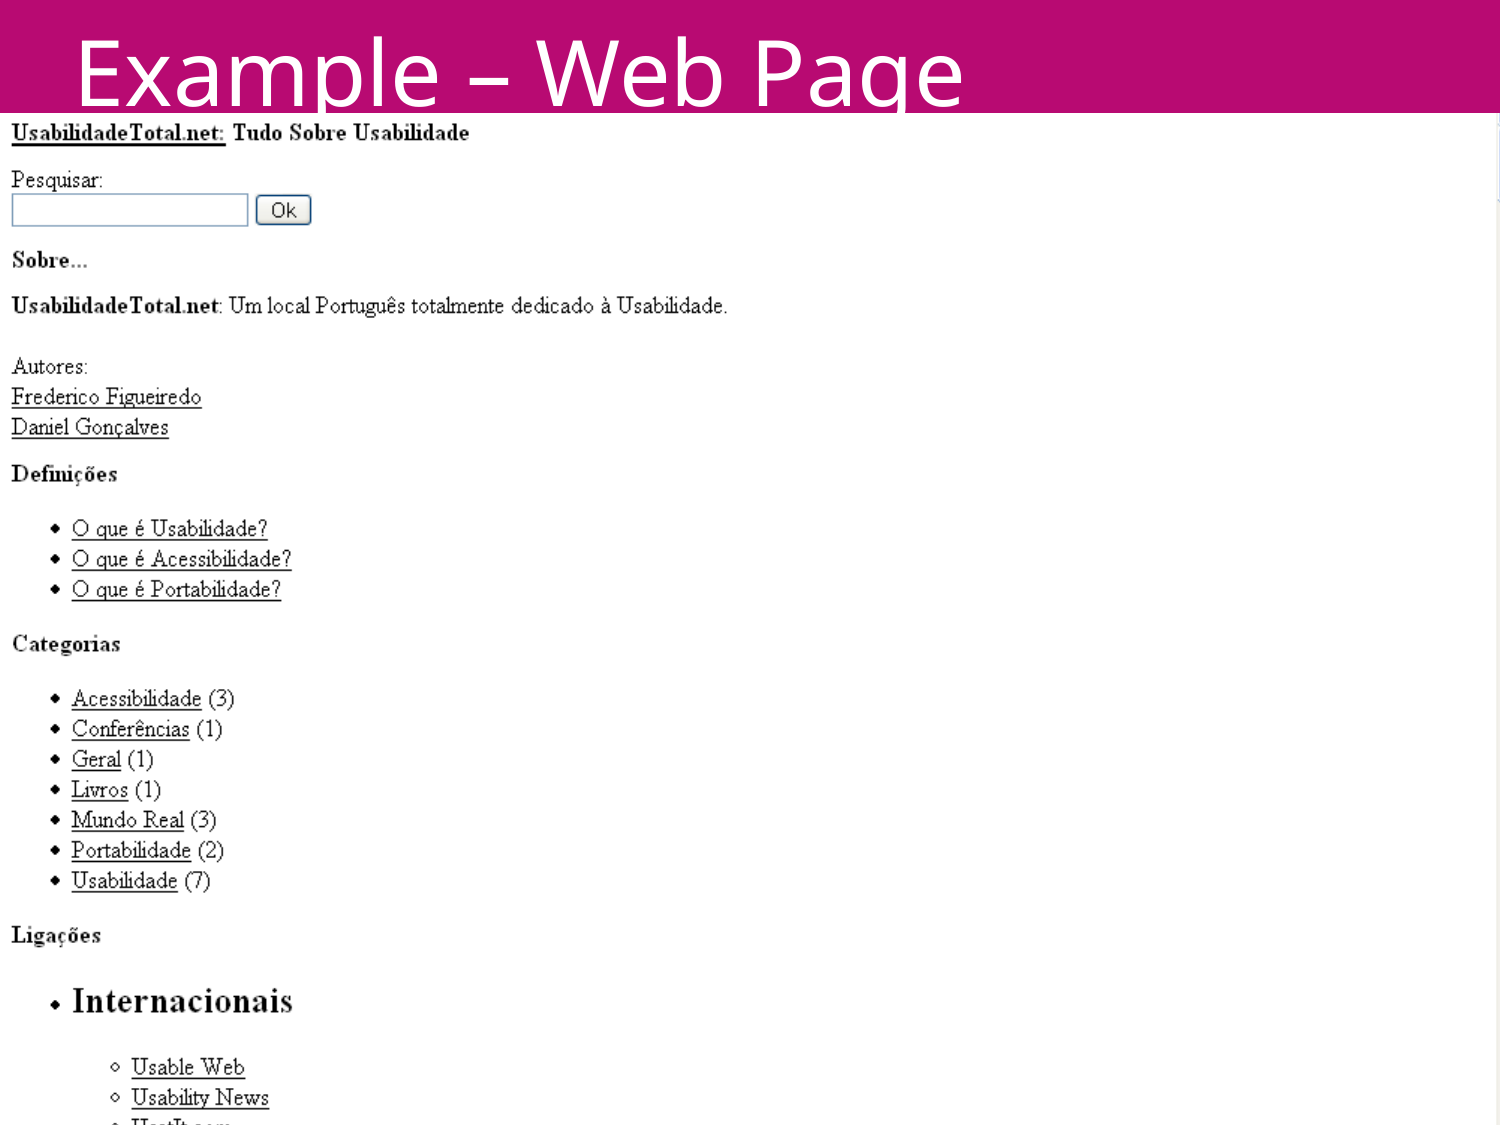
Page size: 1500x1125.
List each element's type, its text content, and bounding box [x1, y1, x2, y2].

picture [0, 113, 1500, 1125]
title Example – Web Page [0, 0, 1500, 113]
